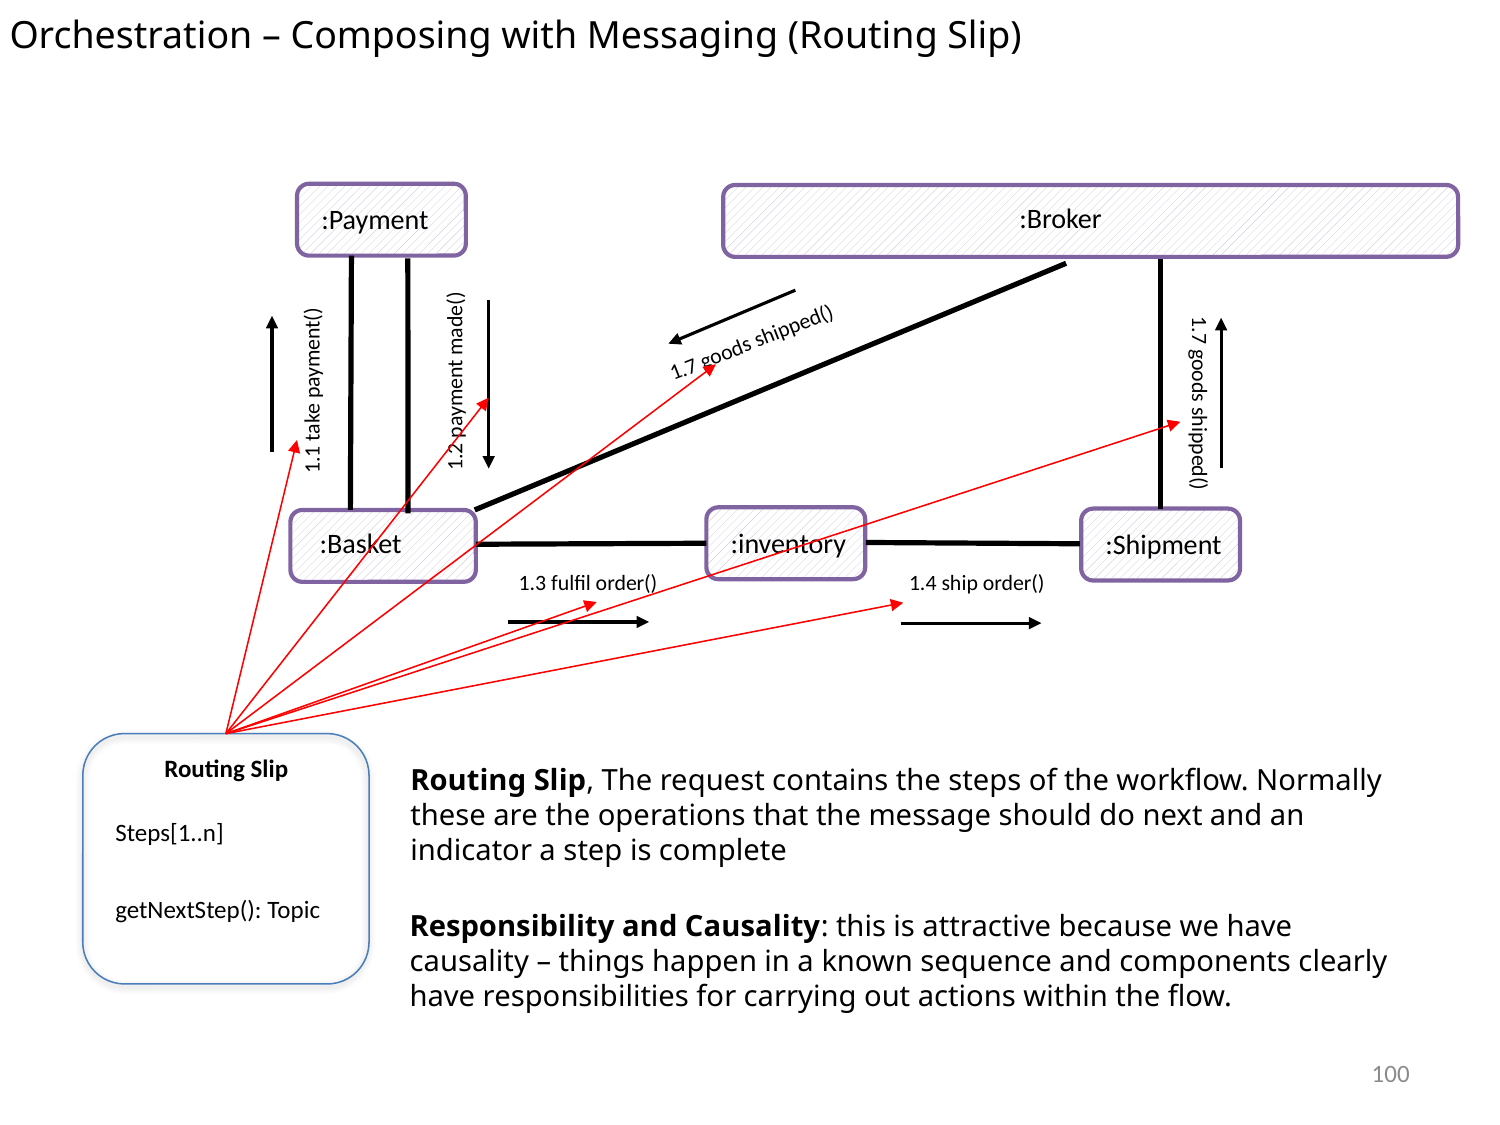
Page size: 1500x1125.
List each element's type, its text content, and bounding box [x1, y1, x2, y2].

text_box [668, 289, 796, 344]
slide_number 100 [1074, 1042, 1425, 1103]
text_box Orchestration – Composing with Messaging (Routing Slip) [0, 0, 1499, 67]
text_box [81, 732, 370, 985]
text_box 1.2 payment made() [433, 221, 474, 362]
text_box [474, 263, 1067, 420]
text_box [721, 182, 1461, 259]
text_box Routing Slip [149, 744, 304, 790]
text_box Routing Slip, The request contains the steps of the workflow. Normally these are the operations that the message should do next and an indicator a step is complete [395, 754, 1432, 874]
text_box [1185, 568, 1243, 583]
text_box [294, 181, 468, 258]
text_box :Broker [1004, 193, 1118, 242]
text_box [1222, 506, 1242, 519]
text_box Steps[1..n] [100, 808, 305, 854]
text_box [225, 363, 717, 734]
text_box Responsibility and Causality: this is attractive because we have causality – things happen in a known sequence and components clearly have responsibilities for carrying out actions within the flow. [394, 899, 1407, 1020]
text_box getNextStep(): Topic [100, 885, 352, 931]
text_box 1.1 take payment() [290, 283, 332, 362]
text_box :Shipment [1185, 519, 1250, 568]
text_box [721, 421, 1180, 734]
text_box 1.7 goods shipped() [1180, 301, 1222, 542]
text_box :Payment [306, 194, 462, 243]
